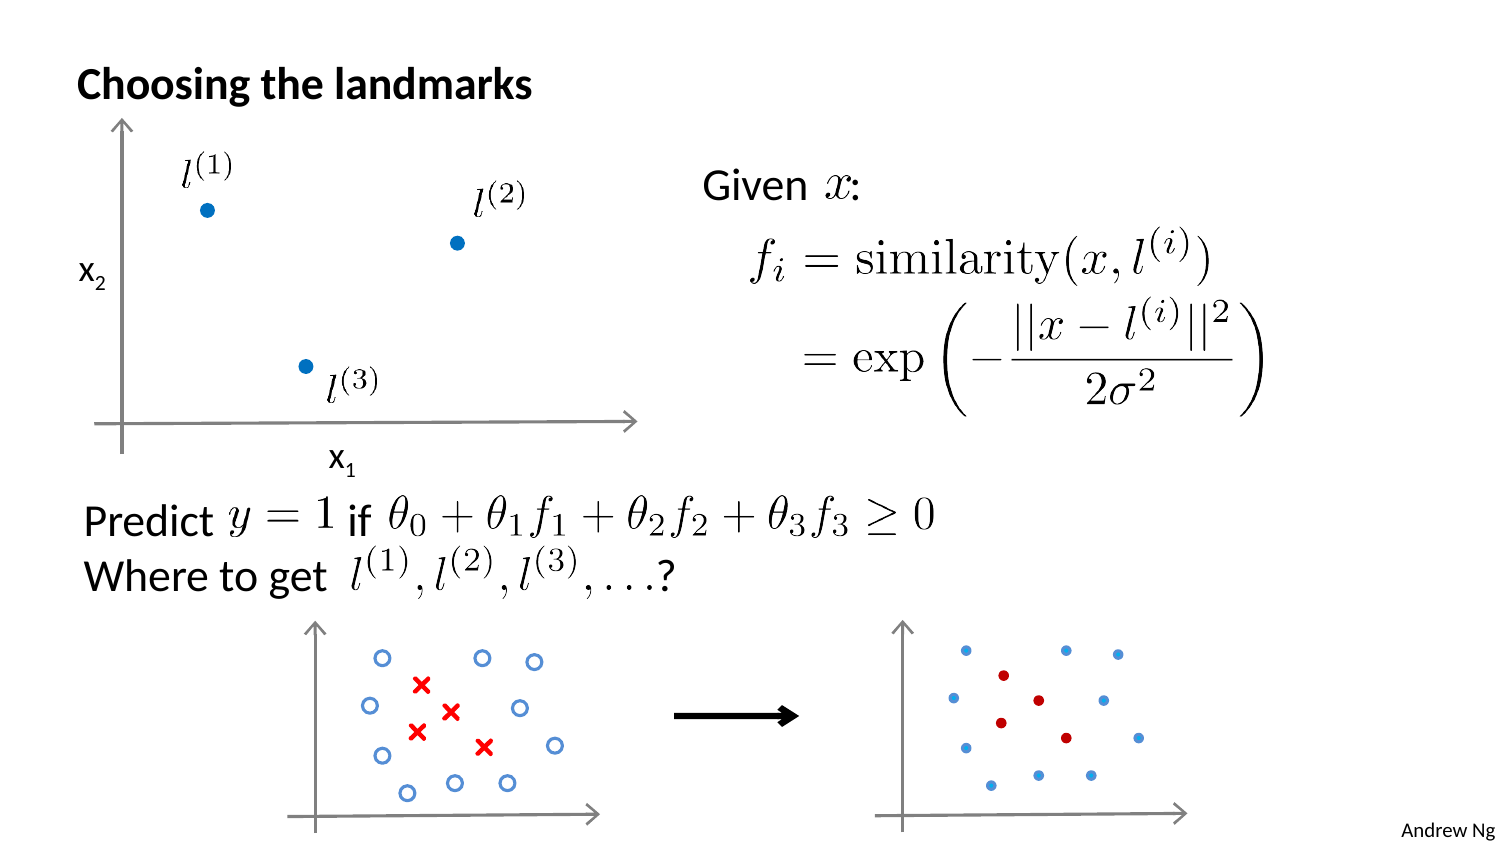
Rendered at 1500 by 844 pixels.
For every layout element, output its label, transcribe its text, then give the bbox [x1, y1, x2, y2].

picture [389, 495, 935, 538]
text_box Given : [687, 146, 1463, 327]
text_box Choosing the landmarks [62, 46, 1425, 117]
text_box [447, 233, 467, 253]
text_box [296, 356, 316, 377]
text_box x1 [313, 432, 371, 483]
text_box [287, 620, 601, 834]
text_box x2 [63, 236, 117, 303]
picture [351, 545, 652, 599]
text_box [874, 619, 1188, 833]
text_box Predict if Where to get ? [68, 483, 1432, 608]
picture [327, 366, 377, 403]
picture [804, 295, 1263, 418]
text_box [197, 200, 217, 220]
picture [182, 151, 232, 188]
picture [474, 180, 524, 217]
picture [228, 496, 333, 537]
picture [824, 175, 851, 199]
picture [749, 226, 1210, 287]
